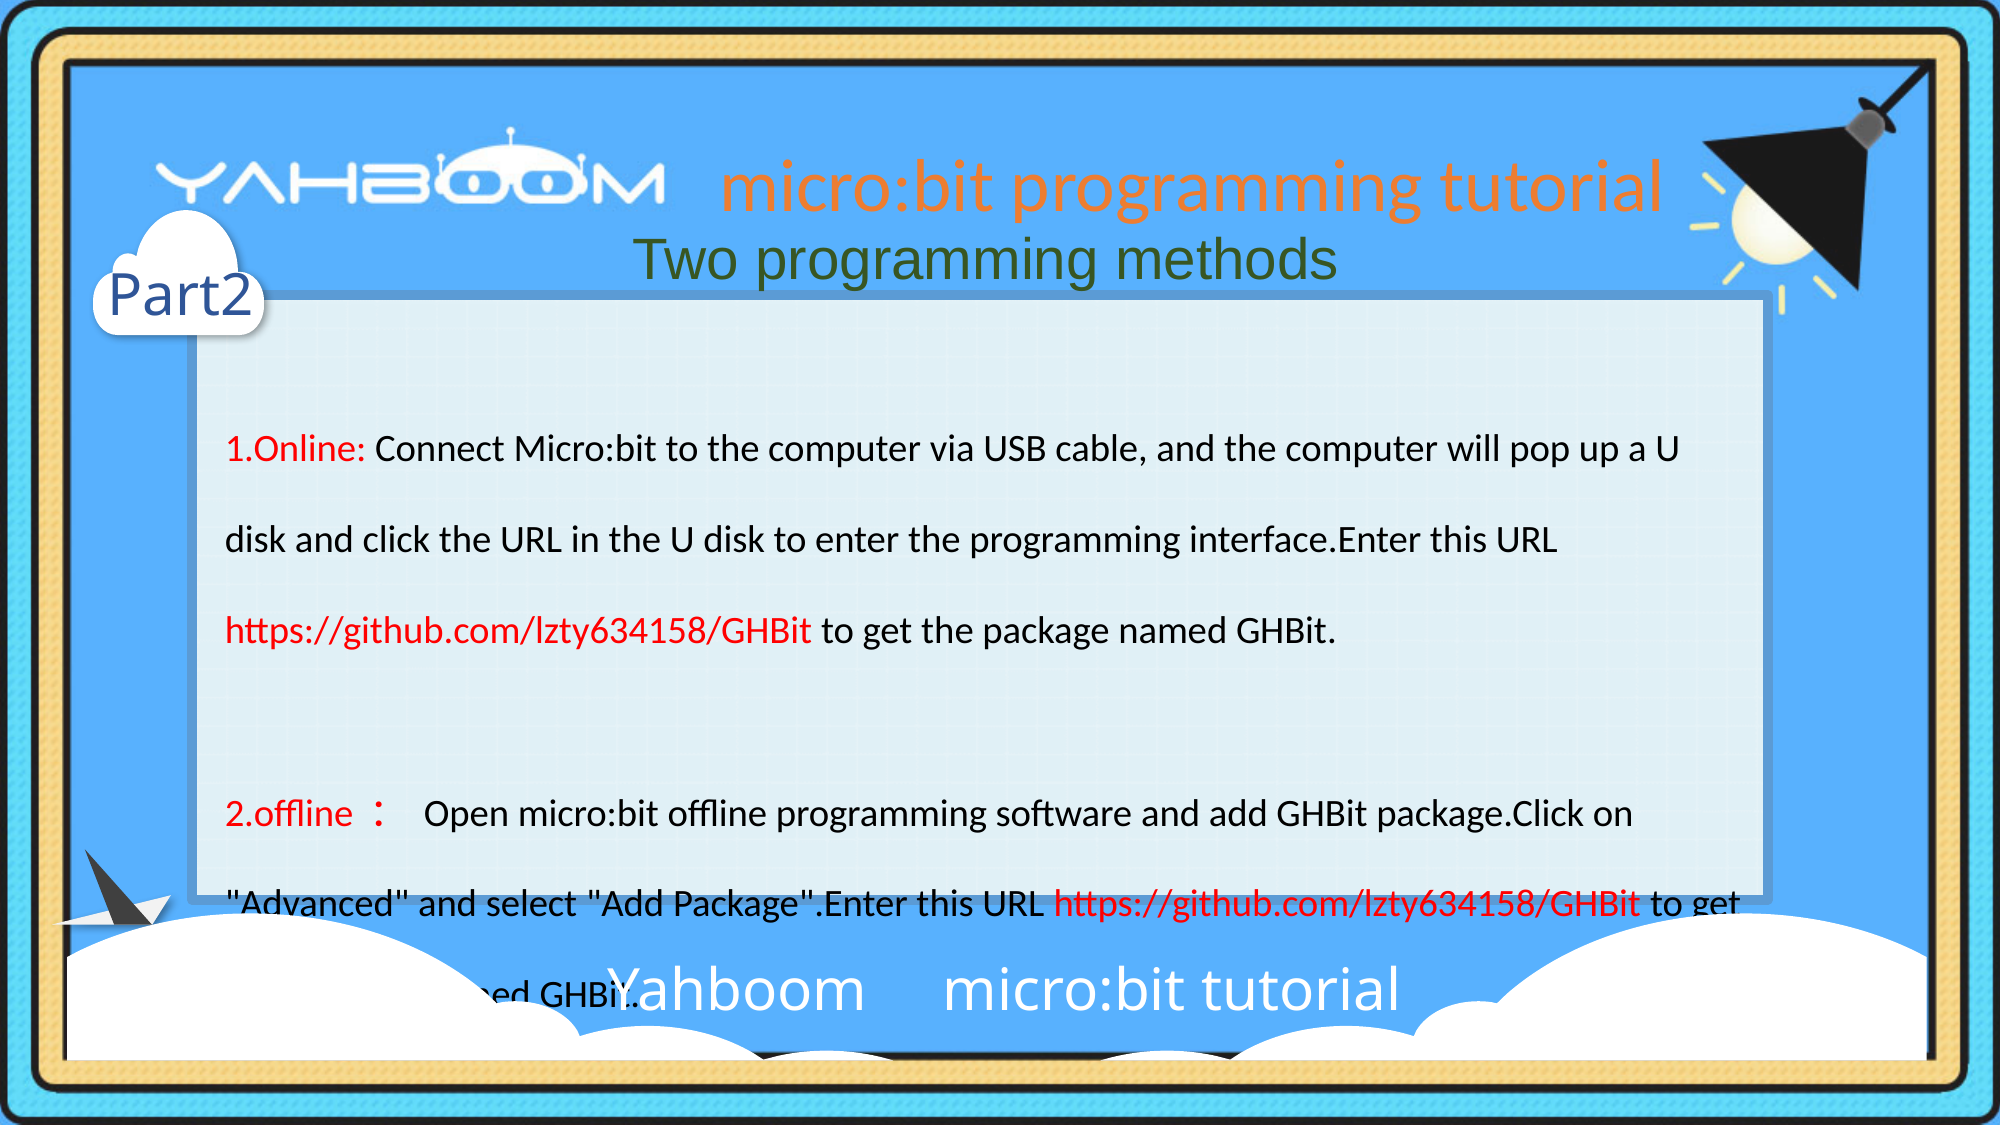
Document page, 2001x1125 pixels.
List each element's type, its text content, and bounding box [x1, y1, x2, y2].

text_box 1.Online: Connect Micro:bit to the computer via USB cable, and the computer will pop up a U disk and click the URL in the U disk to enter the programming interface.Enter this URL https://github.com/lzty634158/GHBit to get the package named GHBit. 2.offline：Open micro:bit offline programming software and add GHBit package.Click on "Advanced" and select "Add Package".Enter this URL https://github.com/lzty634158/GHBit to get the package named GHBit. Note: If you already have a GHBit package, you don't need to add it repeatedly. [210, 896, 1764, 1125]
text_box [51, 849, 171, 925]
picture [196, 299, 1764, 896]
text_box [137, 209, 236, 249]
title micro:bit programming tutorial [442, 85, 1943, 236]
text_box Yahboom micro:bit tutorial [1100, 912, 1928, 1062]
text_box Yahboom micro:bit tutorial [66, 912, 894, 1062]
text_box Two programming methods [617, 236, 1383, 299]
text_box Part2 [93, 249, 284, 335]
